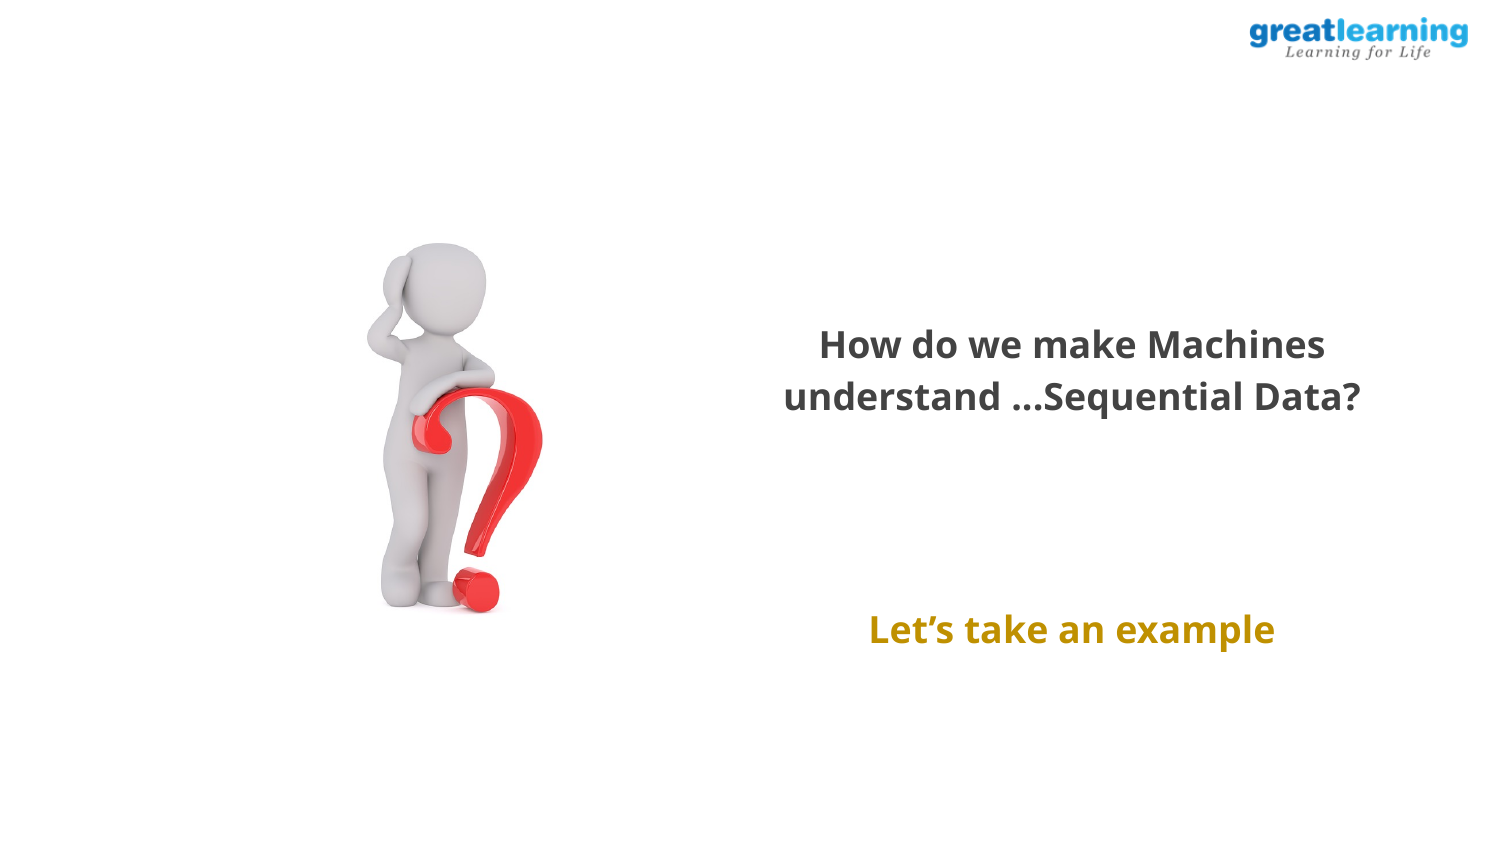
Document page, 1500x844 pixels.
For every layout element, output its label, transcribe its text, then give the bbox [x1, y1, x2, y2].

picture [1249, 16, 1469, 61]
text_box How do we make Machines understand ...Sequential Data? [746, 277, 1399, 455]
text_box Let’s take an example [746, 558, 1399, 692]
picture [239, 215, 653, 629]
